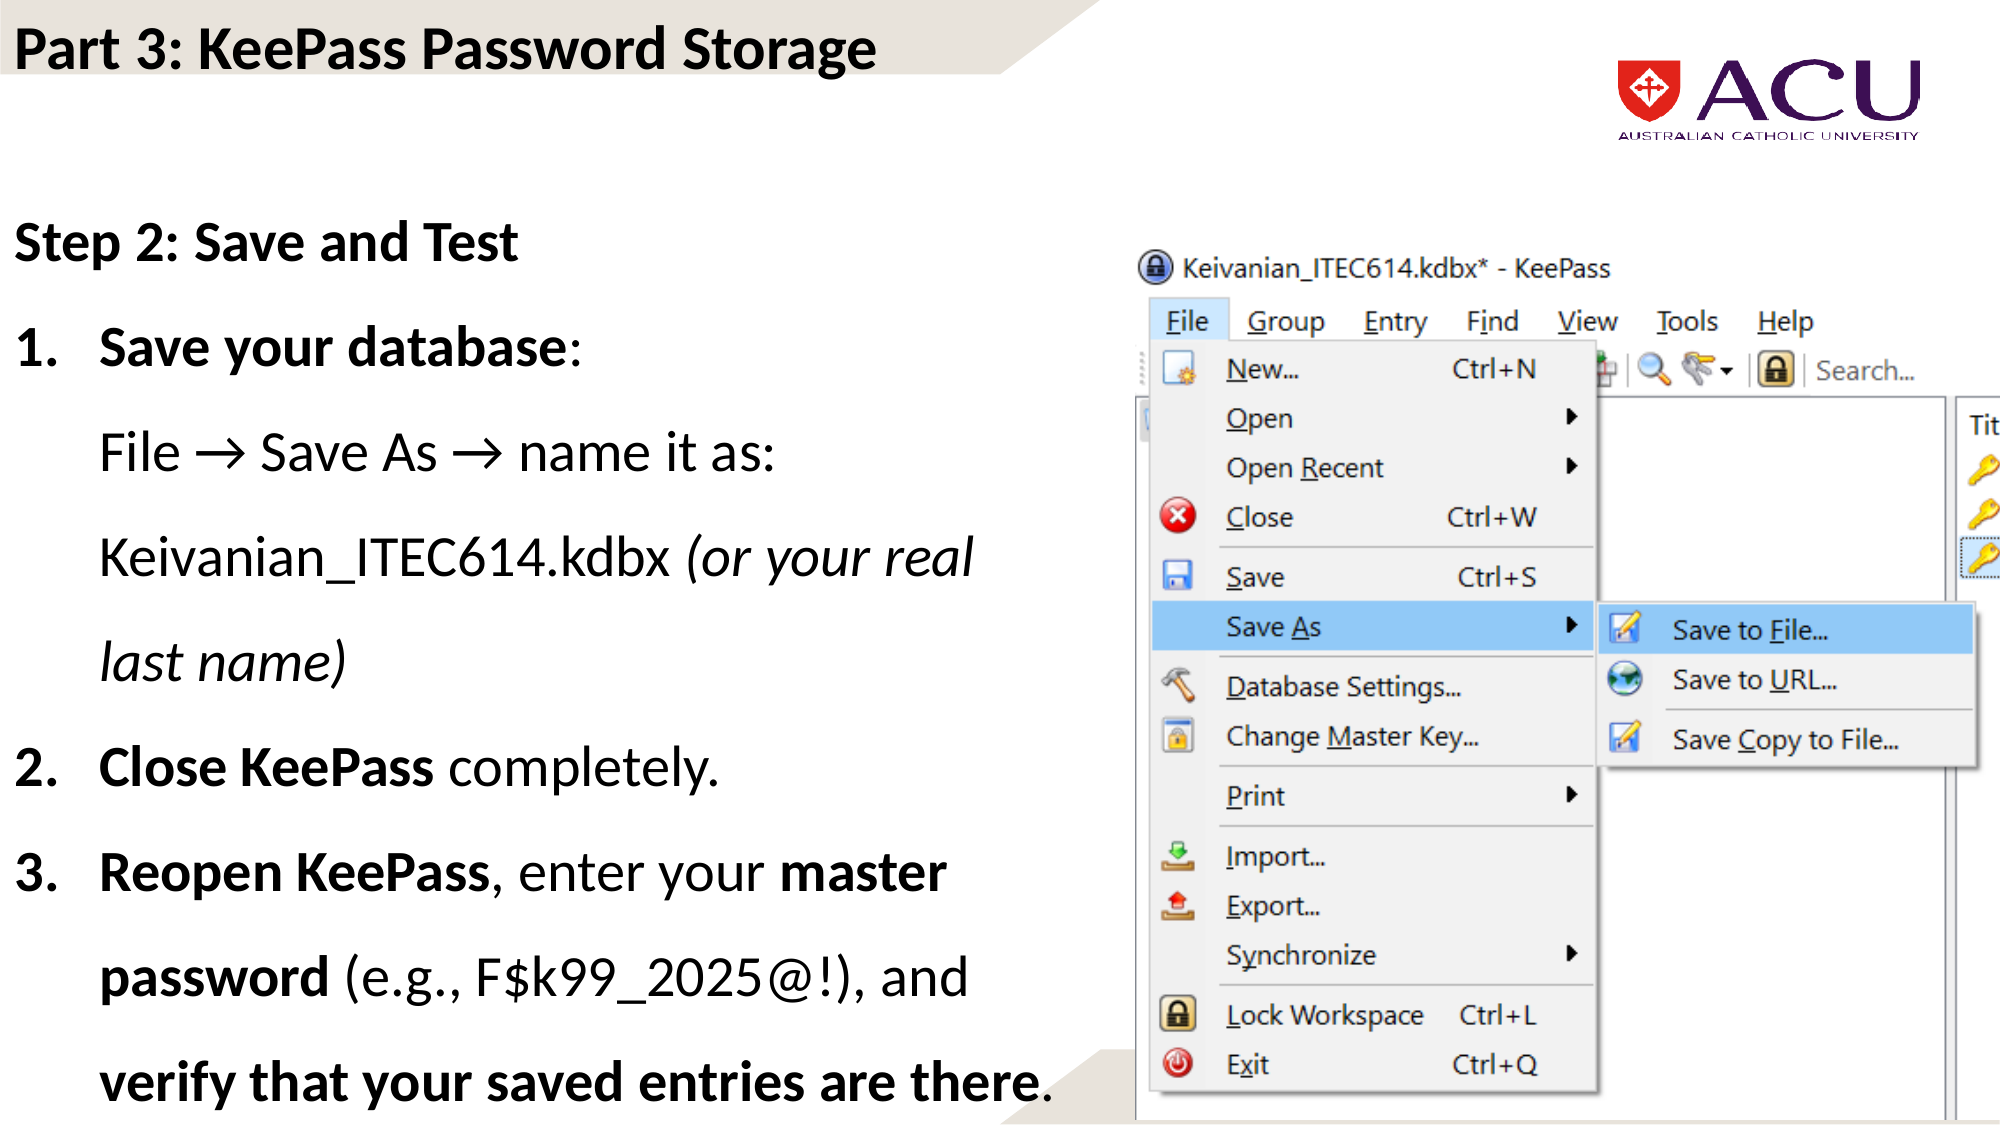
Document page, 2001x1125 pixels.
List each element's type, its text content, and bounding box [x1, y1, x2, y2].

picture [1134, 241, 2000, 1120]
picture [1618, 90, 1920, 140]
text_box Step 2: Save and Test Save your database: File → Save As → name it as: Keivanian_ITEC614.kdbx (or your real last name) Close KeePass completely. Reopen KeePass, enter your master password (e.g., F$k99_2025@!), and verify that your saved entries are there. [0, 160, 1082, 1120]
text_box Part 3: KeePass Password Storage [0, 0, 2000, 90]
